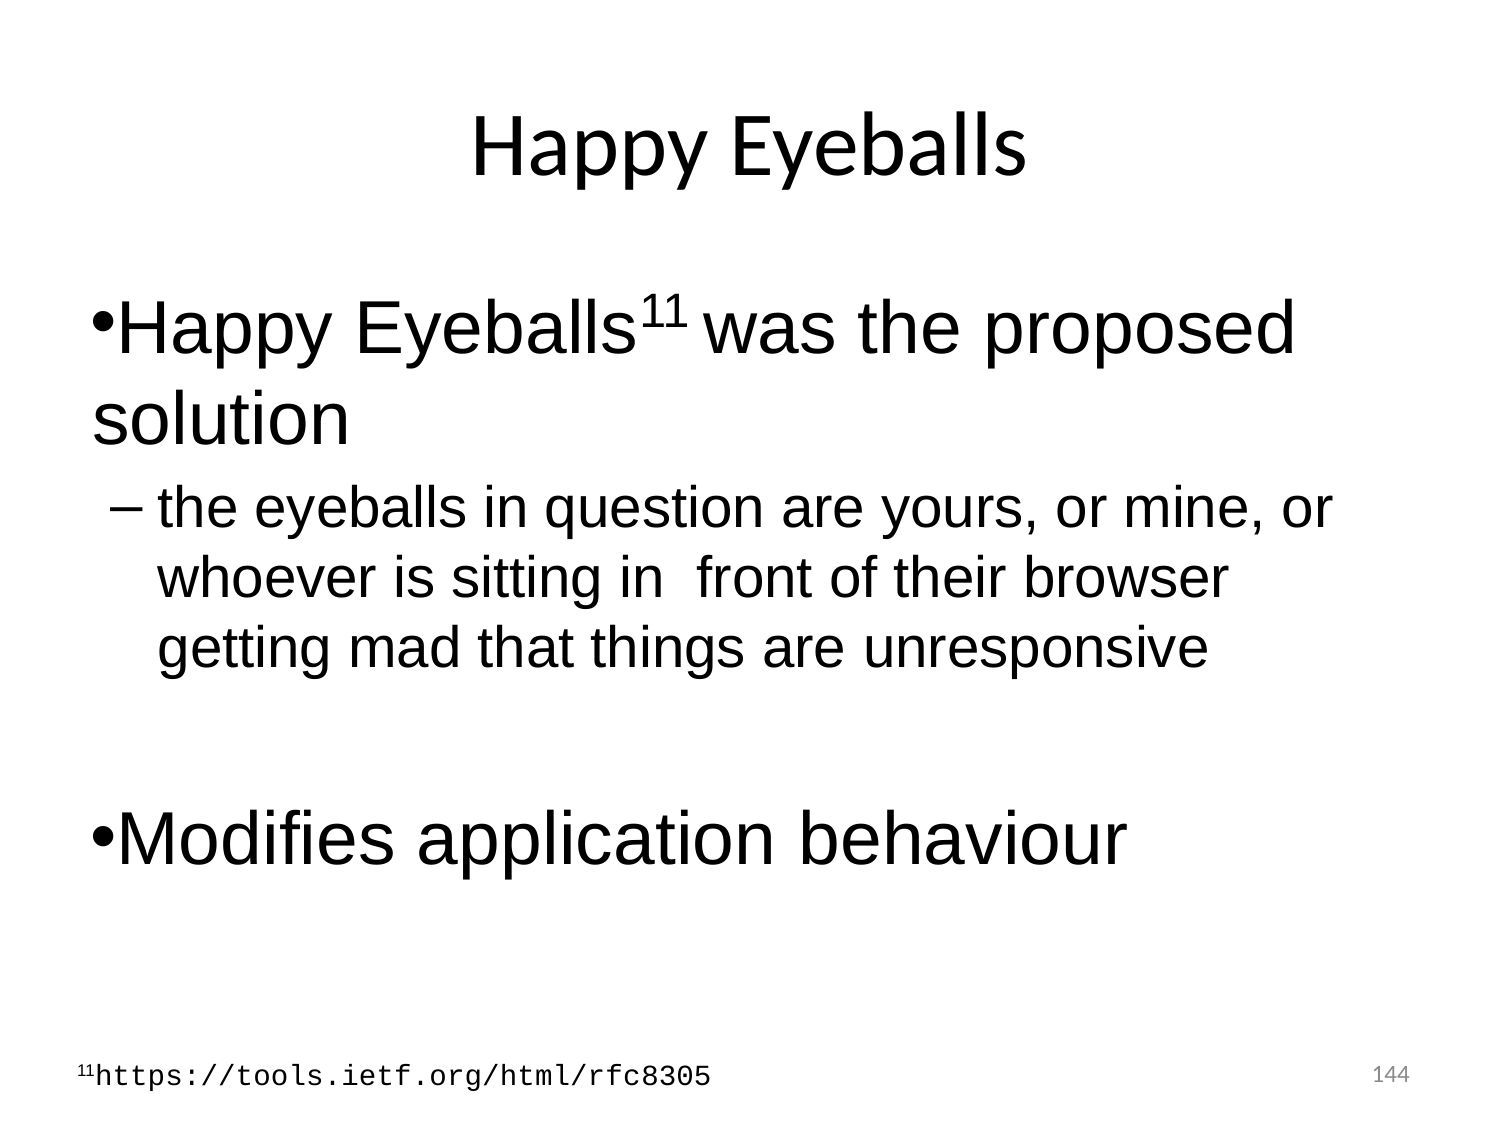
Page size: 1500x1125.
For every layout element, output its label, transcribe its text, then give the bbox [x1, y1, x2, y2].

slide_number 144 [1074, 1042, 1425, 1103]
title Happy Eyeballs [75, 45, 1425, 233]
text_box 11https://tools.ietf.org/html/rfc8305 [75, 1053, 869, 1092]
list Happy Eyeballs11 was the proposed solution the eyeballs in question are yours, or mine, or whoever is sitting in front of their browser getting mad that things are unresponsive Modifies application behaviour [75, 262, 1425, 1005]
